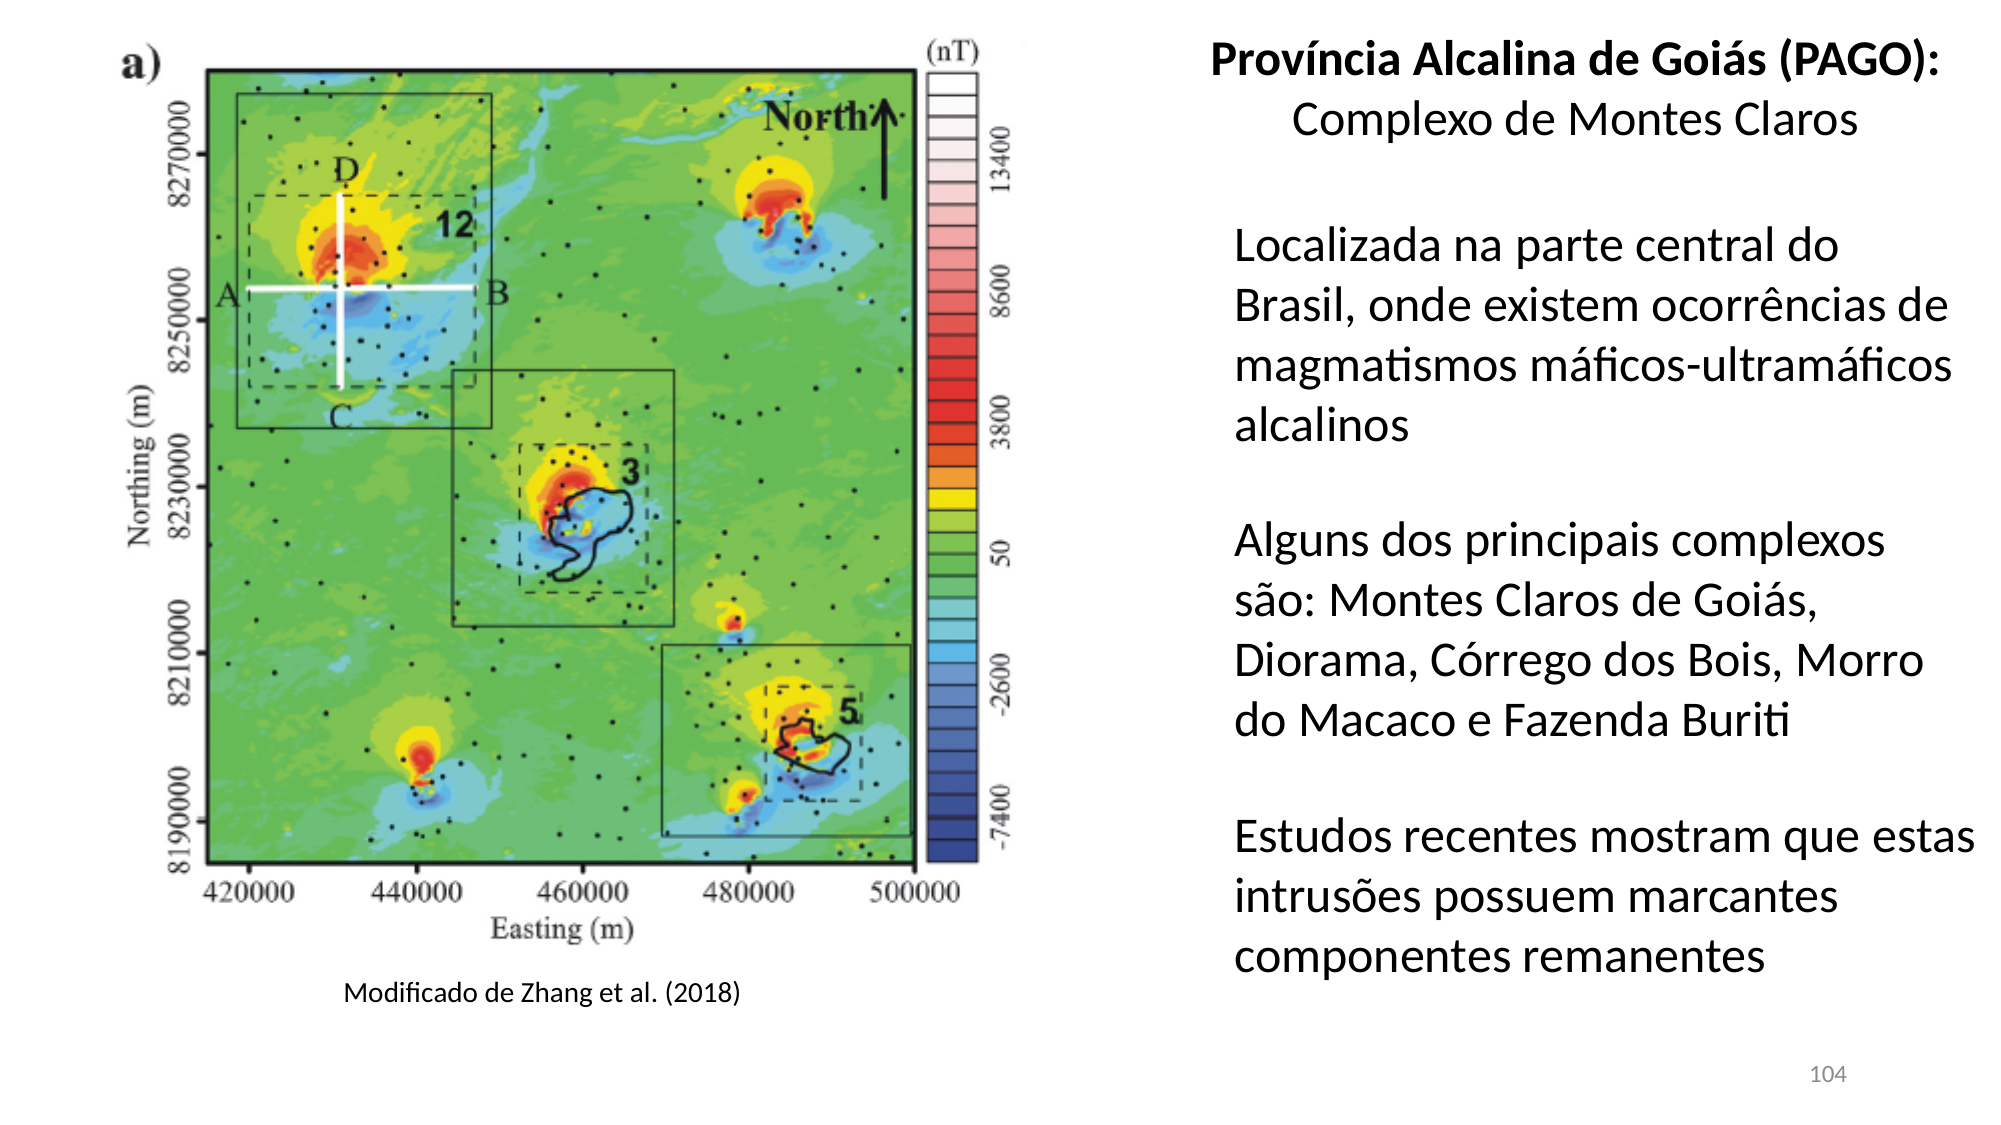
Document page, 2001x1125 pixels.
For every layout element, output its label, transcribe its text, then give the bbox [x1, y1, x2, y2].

text_box Localizada na parte central do Brasil, onde existem ocorrências de magmatismos máficos-ultramáficos alcalinos [1219, 204, 1981, 459]
picture [90, 17, 1028, 957]
text_box Província Alcalina de Goiás (PAGO): Complexo de Montes Claros [1151, 17, 2000, 153]
text_box Alguns dos principais complexos são: Montes Claros de Goiás, Diorama, Córrego dos Bois, Morro do Macaco e Fazenda Buriti [1219, 499, 1961, 755]
text_box Estudos recentes mostram que estas intrusões possuem marcantes componentes remanentes [1219, 794, 2000, 990]
text_box Modificado de Zhang et al. (2018) [118, 966, 967, 1016]
slide_number 104 [1412, 1042, 1863, 1103]
